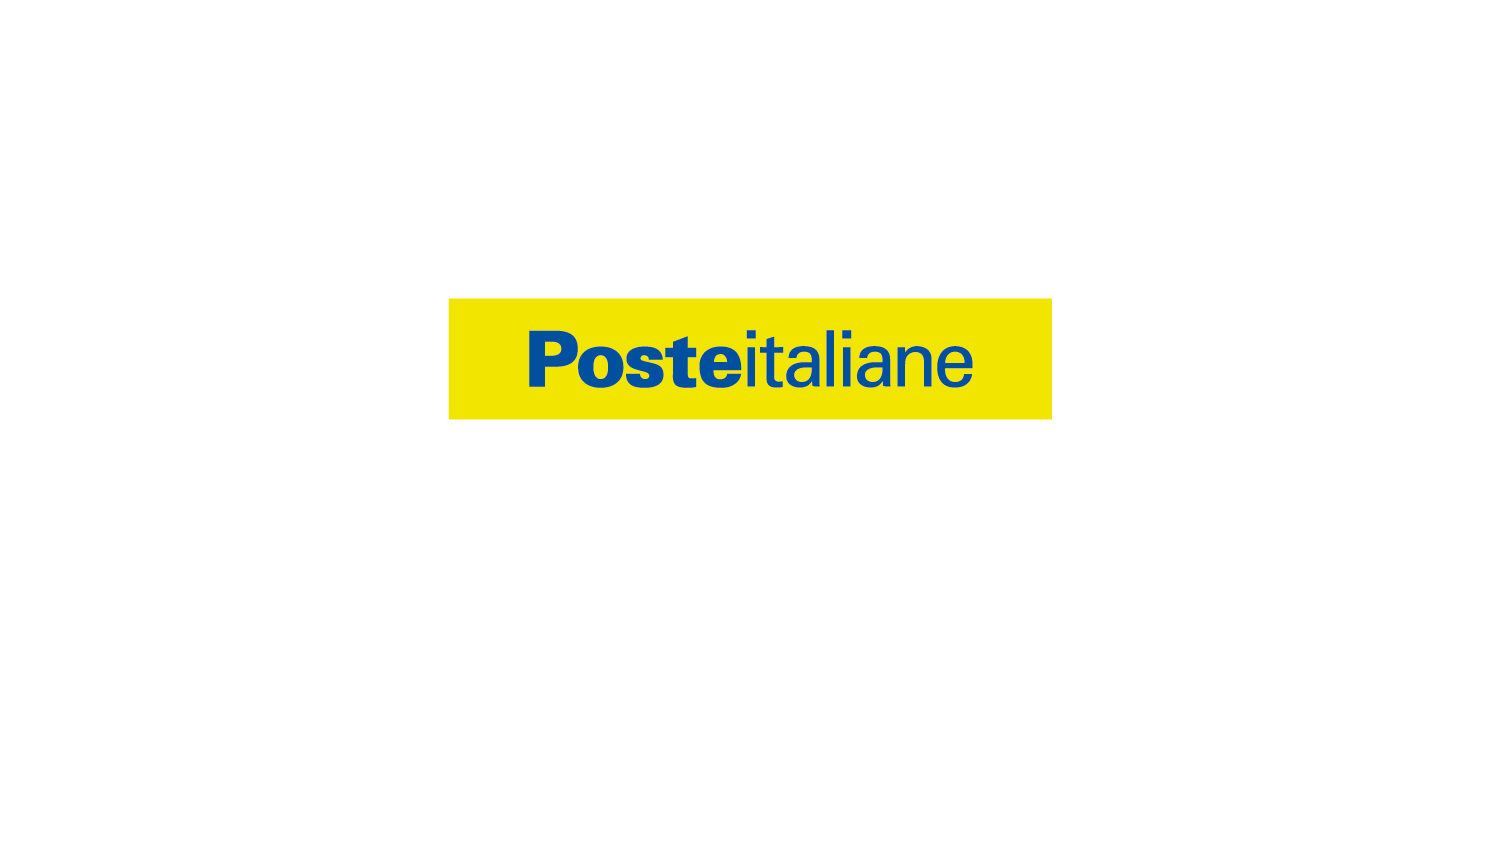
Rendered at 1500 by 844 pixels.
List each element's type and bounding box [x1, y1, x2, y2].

picture [448, 298, 1052, 420]
